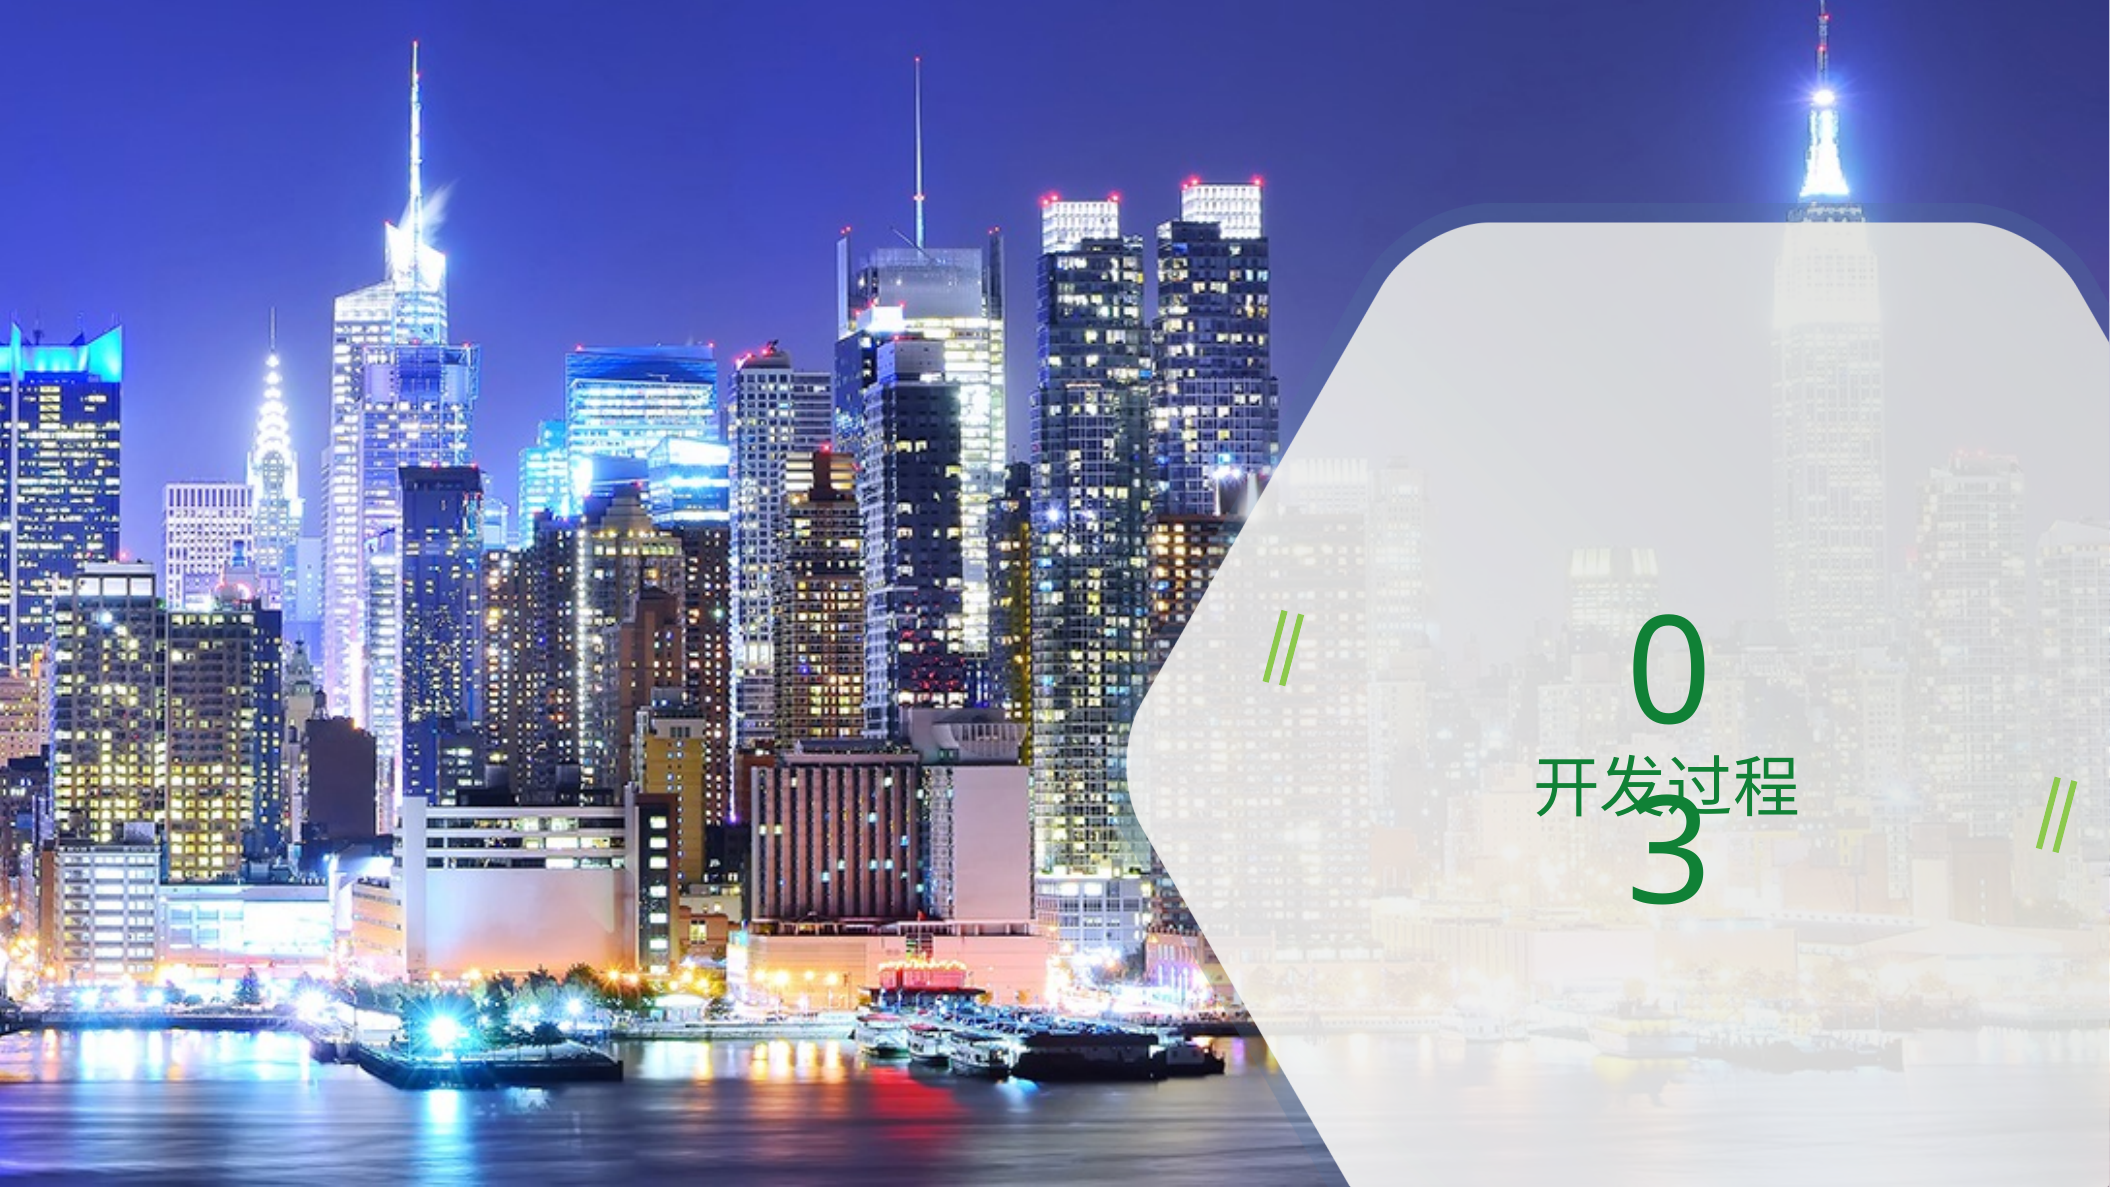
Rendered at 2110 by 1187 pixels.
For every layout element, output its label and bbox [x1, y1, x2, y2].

picture [1107, 203, 2110, 1187]
text_box [2038, 777, 2075, 853]
text_box [0, 0, 2110, 1187]
text_box [1265, 610, 1302, 686]
